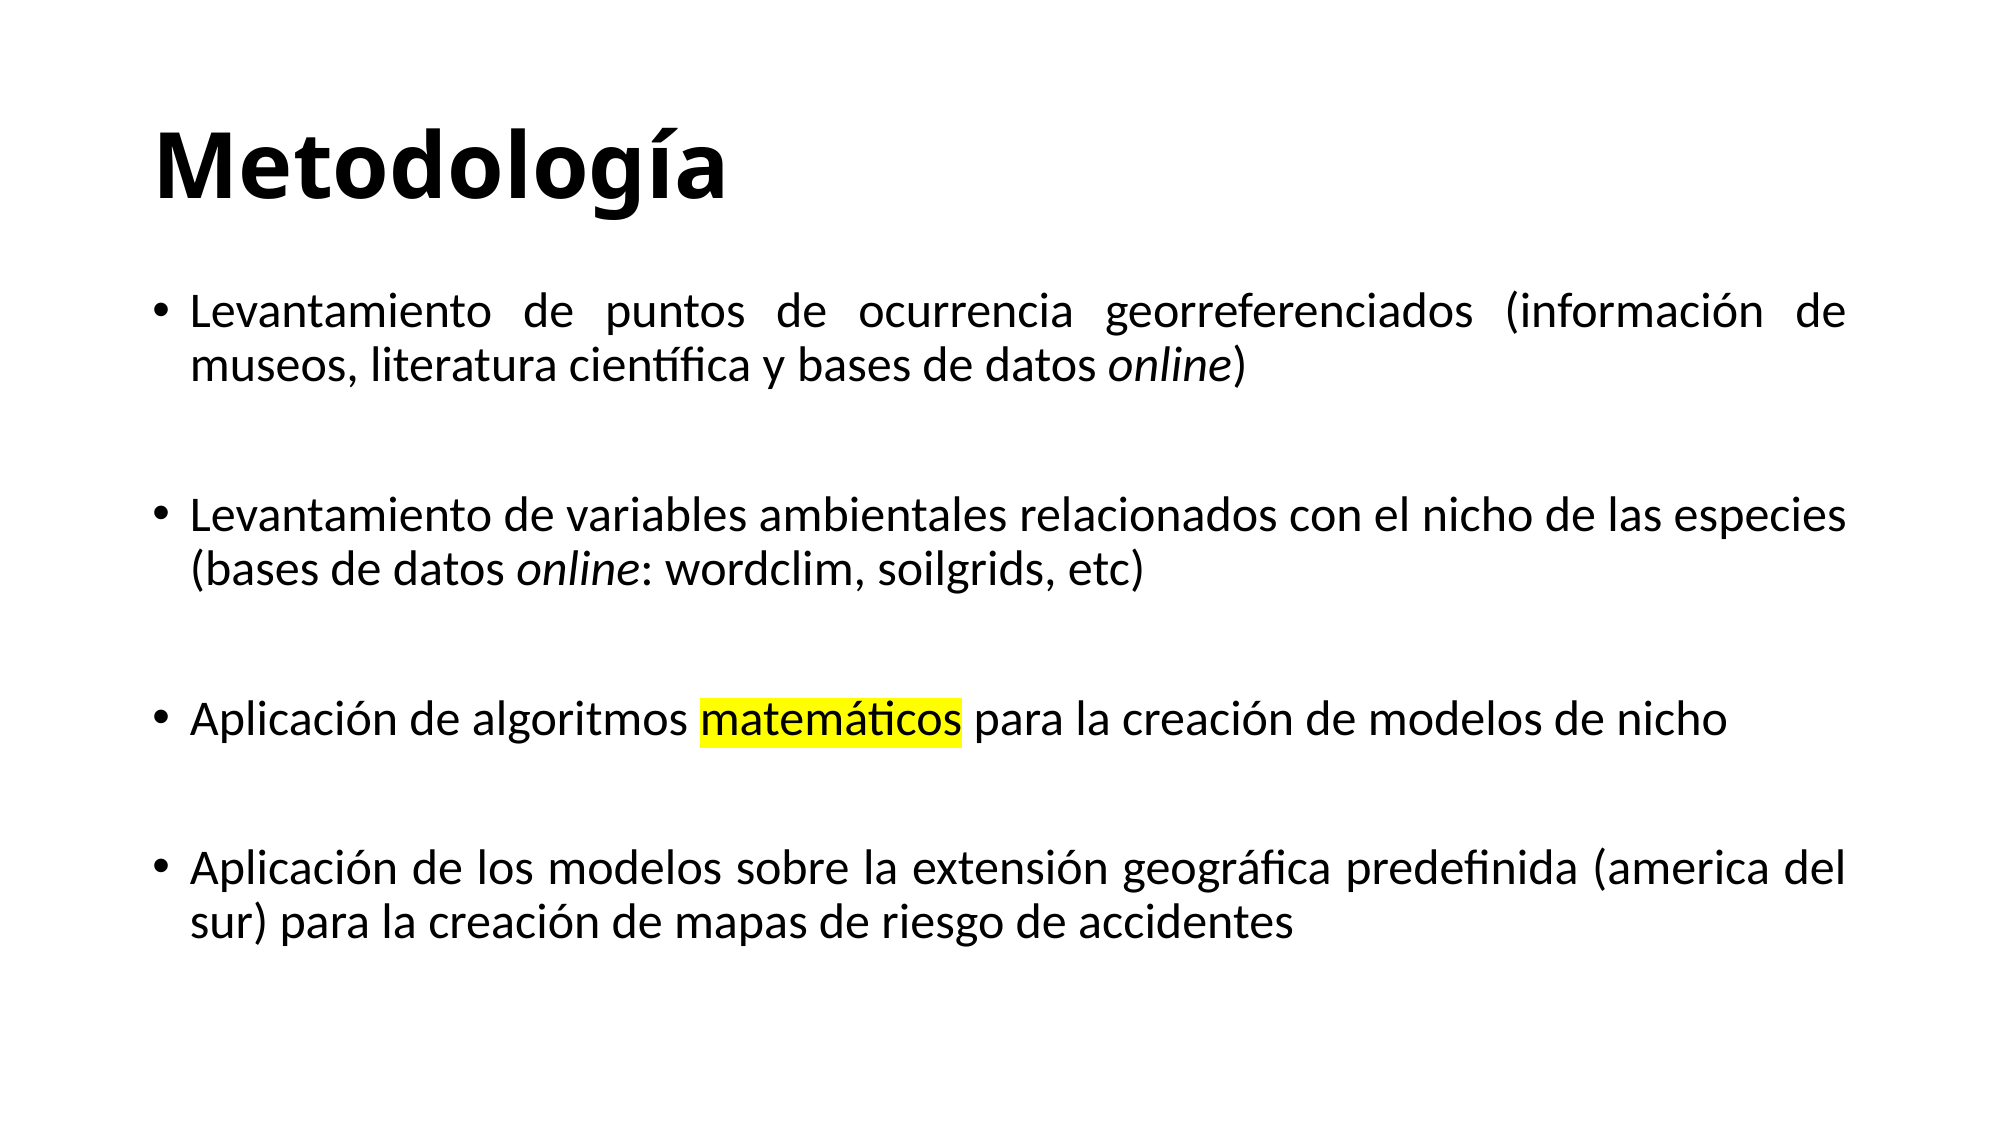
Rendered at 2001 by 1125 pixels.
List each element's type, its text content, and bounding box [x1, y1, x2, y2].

list Levantamiento de puntos de ocurrencia georreferenciados (información de museos, literatura científica y bases de datos online) Levantamiento de variables ambientales relacionados con el nicho de las especies (bases de datos online: wordclim, soilgrids, etc) Aplicación de algoritmos matemáticos para la creación de modelos de nicho Aplicación de los modelos sobre la extensión geográfica predefinida (america del sur) para la creación de mapas de riesgo de accidentes [137, 277, 1863, 992]
title Metodología [137, 59, 1863, 277]
